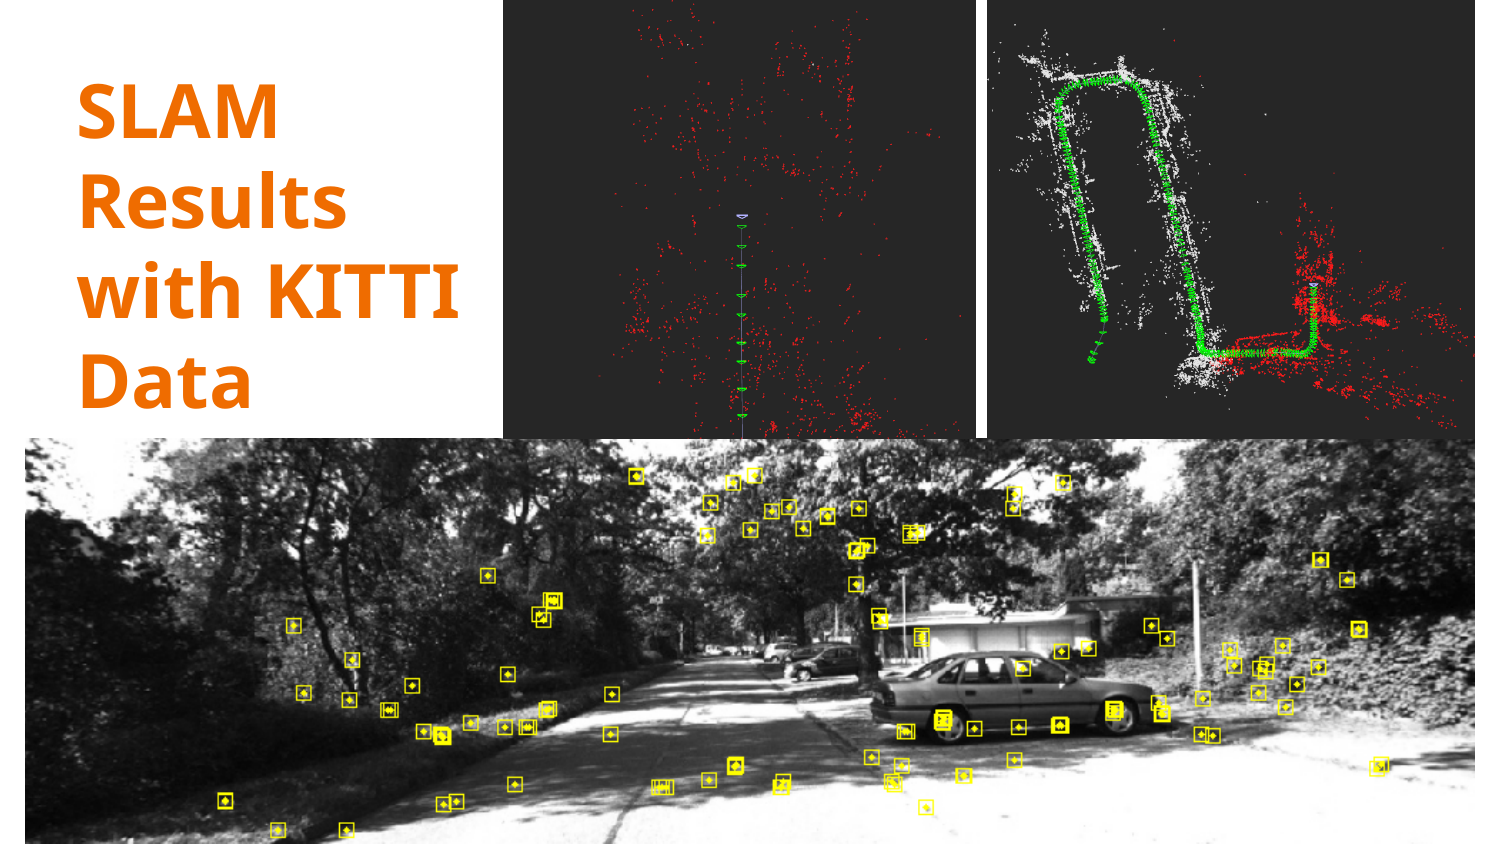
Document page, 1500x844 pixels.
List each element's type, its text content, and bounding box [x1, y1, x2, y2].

picture [25, 0, 1475, 844]
title SLAM Results with KITTI Data [61, 48, 498, 391]
